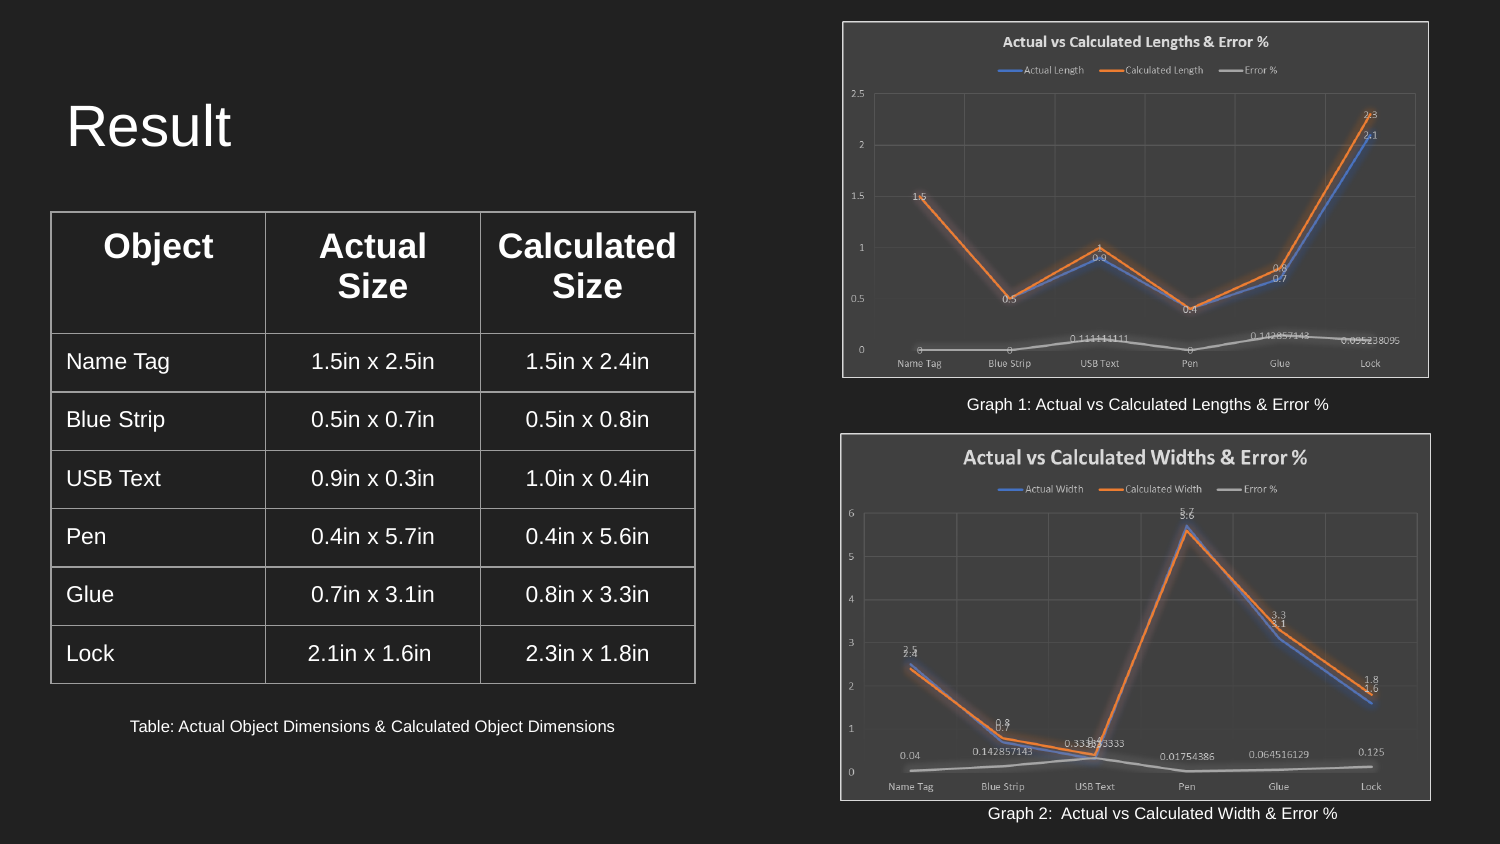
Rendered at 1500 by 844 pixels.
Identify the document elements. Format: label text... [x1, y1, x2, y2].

table_cell 0.7in x 3.1in [266, 568, 480, 625]
table_cell 2.1in x 1.6in [266, 626, 480, 683]
table_header Calculated Size [481, 213, 694, 333]
table_cell Pen [52, 509, 265, 566]
table_cell 0.5in x 0.7in [266, 393, 480, 450]
table_cell 0.4in x 5.6in [481, 509, 694, 566]
table_cell Lock [52, 626, 265, 683]
text_box Graph 2: Actual vs Calculated Width & Error % [892, 806, 1434, 834]
table_cell 0.9in x 0.3in [266, 451, 480, 508]
table_cell 0.5in x 0.8in [481, 393, 694, 450]
table_cell USB Text [52, 451, 265, 508]
table_cell 0.8in x 3.3in [481, 568, 694, 625]
table_cell Name Tag [52, 334, 265, 391]
table_cell Blue Strip [52, 393, 265, 450]
picture [842, 21, 1429, 378]
table_cell 0.4in x 5.7in [266, 509, 480, 566]
table_header Object [52, 213, 265, 333]
title Result [51, 72, 837, 196]
picture [840, 433, 1431, 801]
table_header Actual Size [266, 213, 480, 333]
table_cell 1.0in x 0.4in [481, 451, 694, 508]
table_cell 1.5in x 2.5in [266, 334, 480, 391]
table_cell 2.3in x 1.8in [481, 626, 694, 683]
text_box Graph 1: Actual vs Calculated Lengths & Error % [877, 385, 1419, 424]
table_cell 1.5in x 2.4in [481, 334, 694, 391]
table_cell Glue [52, 568, 265, 625]
text_box Table: Actual Object Dimensions & Calculated Object Dimensions [102, 706, 644, 746]
